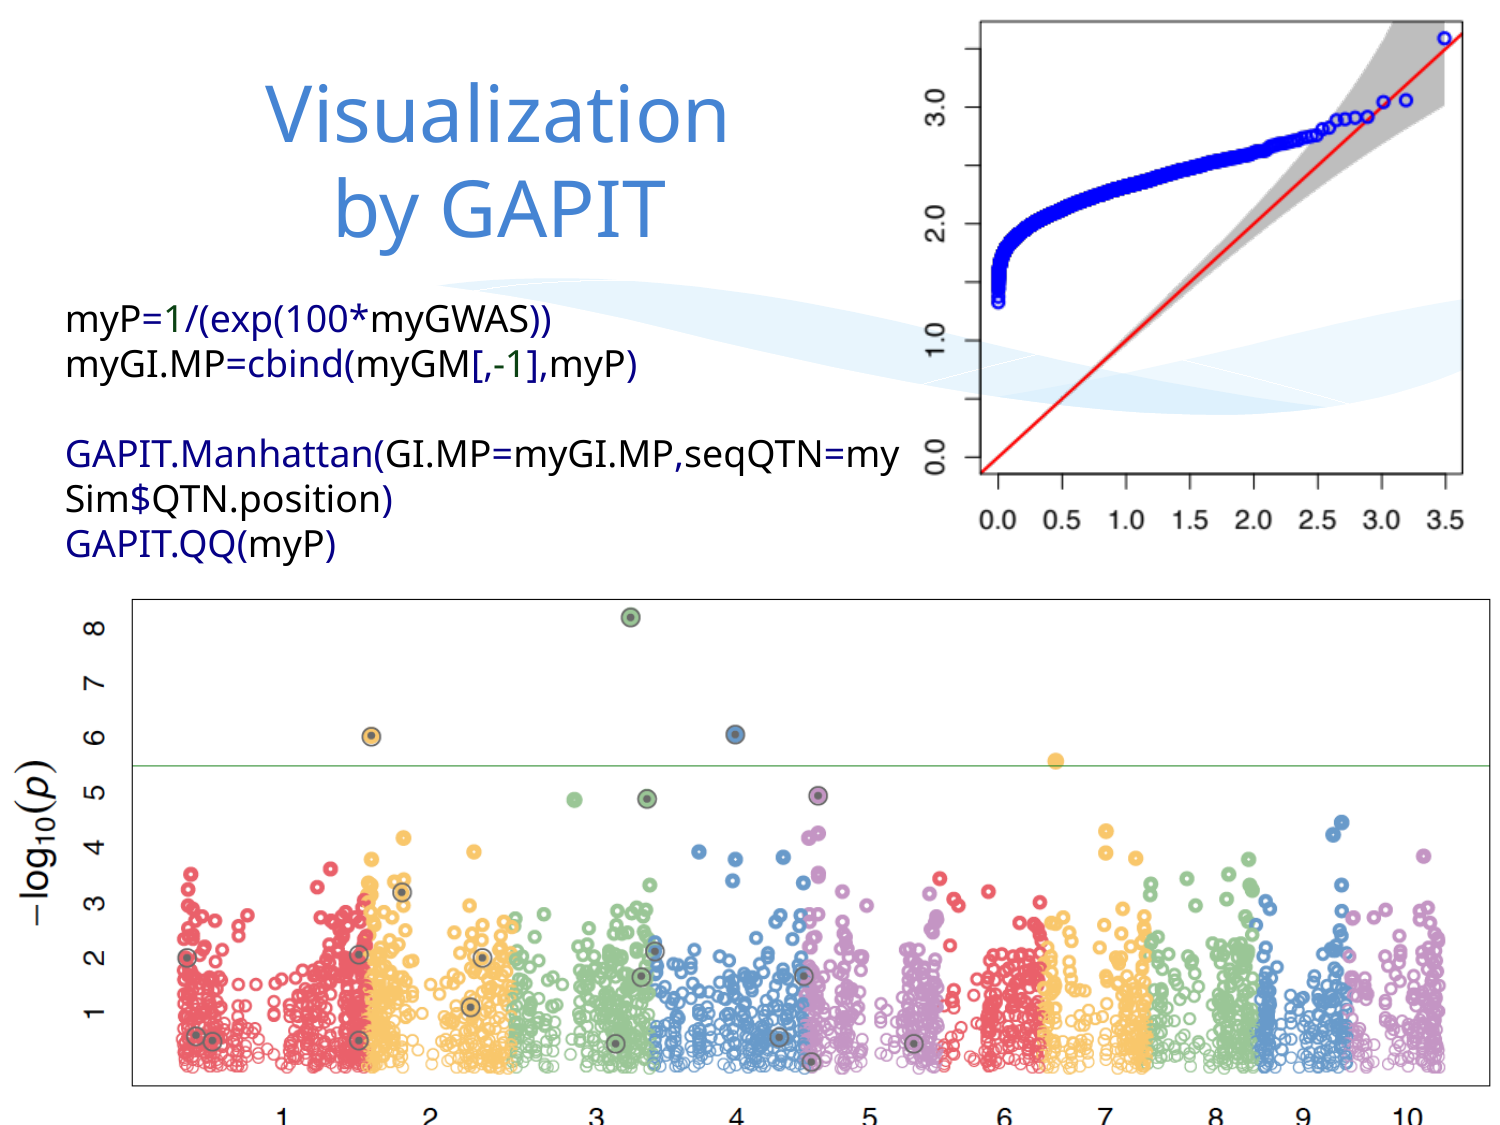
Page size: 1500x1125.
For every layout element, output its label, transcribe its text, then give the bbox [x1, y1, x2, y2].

picture [904, 9, 1500, 540]
title Visualization by GAPIT [75, 55, 898, 261]
picture [0, 585, 1500, 1125]
text_box myP=1/(exp(100*myGWAS)) myGI.MP=cbind(myGM[,-1],myP) GAPIT.Manhattan(GI.MP=myGI.MP,seqQTN=mySim$QTN.position) GAPIT.QQ(myP) [49, 287, 924, 573]
